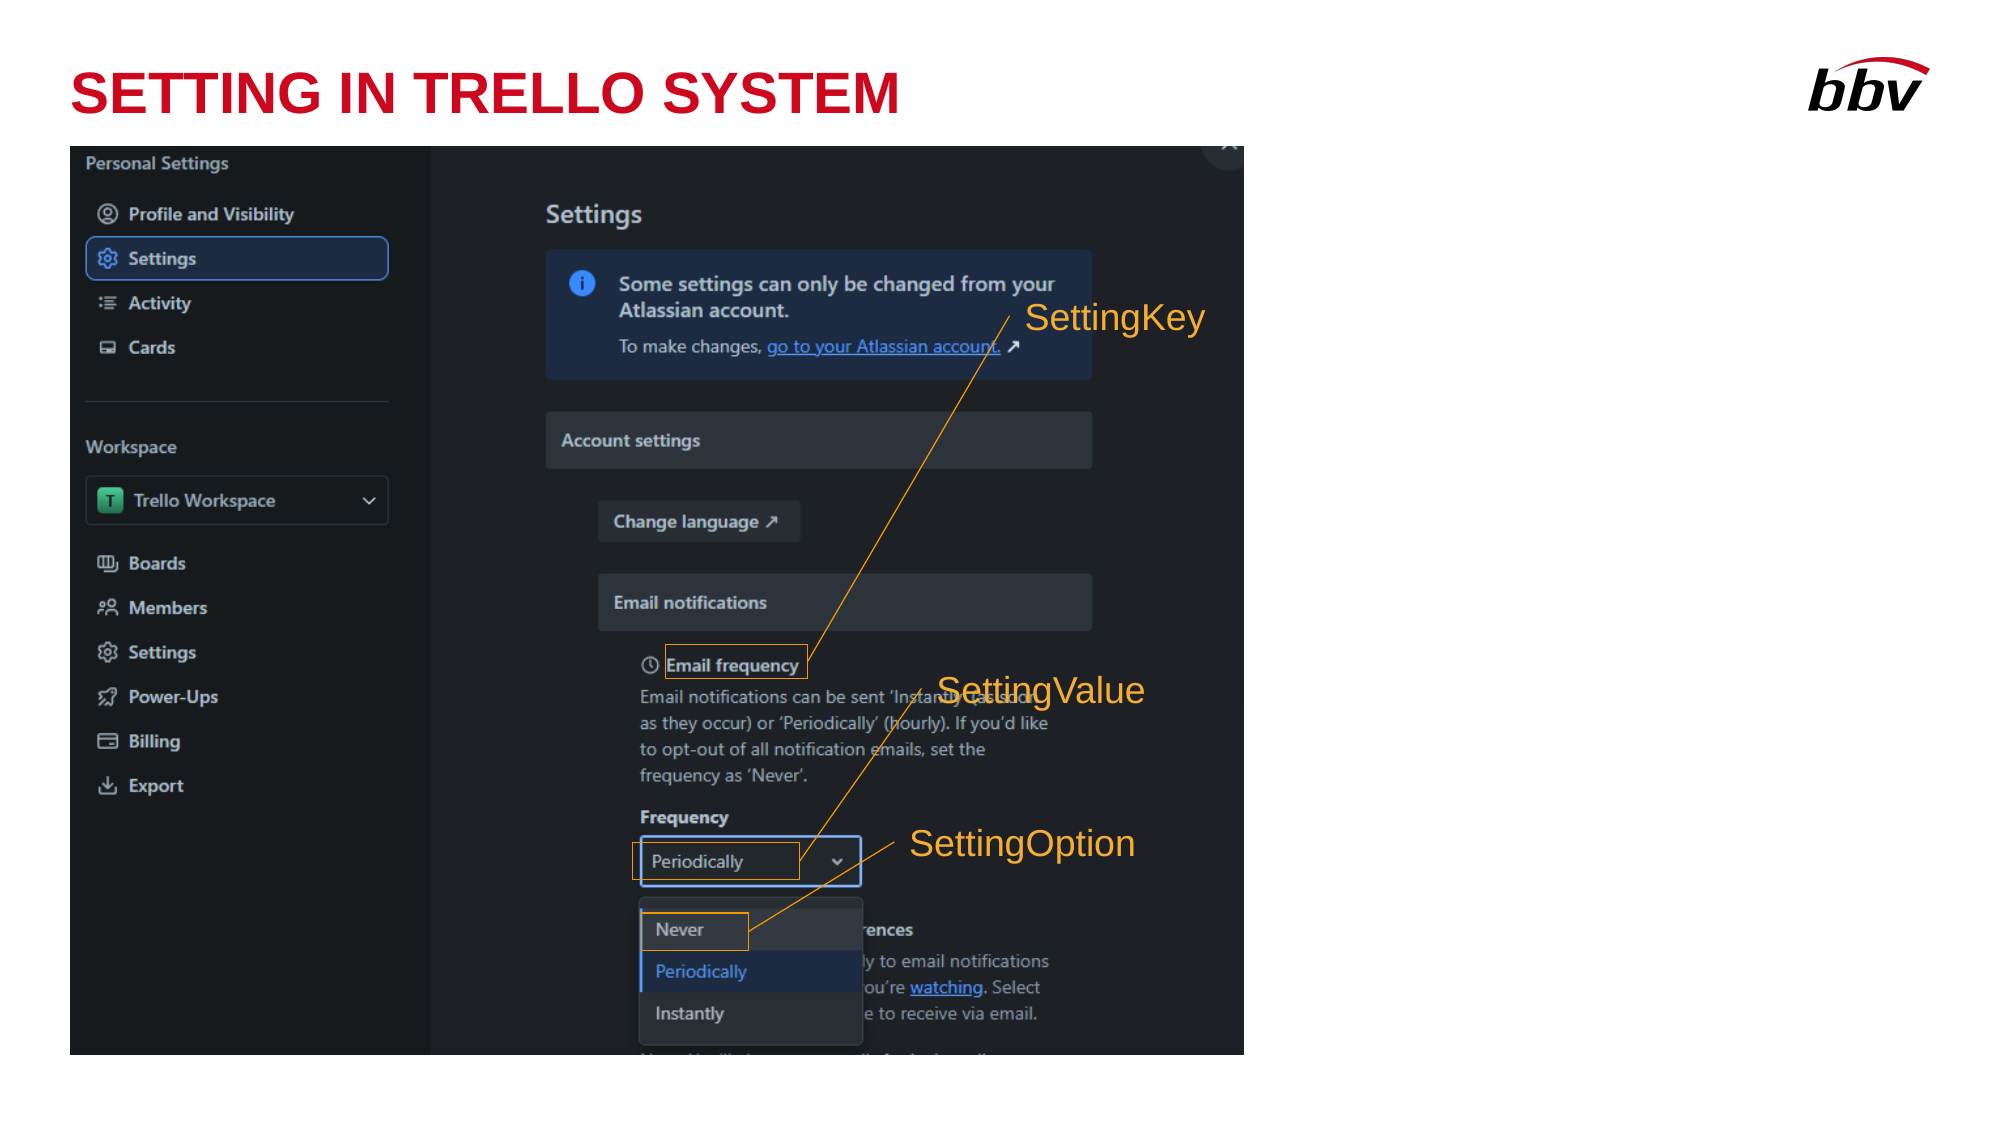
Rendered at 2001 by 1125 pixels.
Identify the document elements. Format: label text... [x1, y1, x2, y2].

title SETTING IN TRELLO SYSTEM [70, 0, 1666, 181]
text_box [799, 688, 922, 862]
picture [1808, 57, 1930, 111]
picture [70, 145, 1244, 1055]
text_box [807, 315, 1010, 662]
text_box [748, 842, 895, 932]
